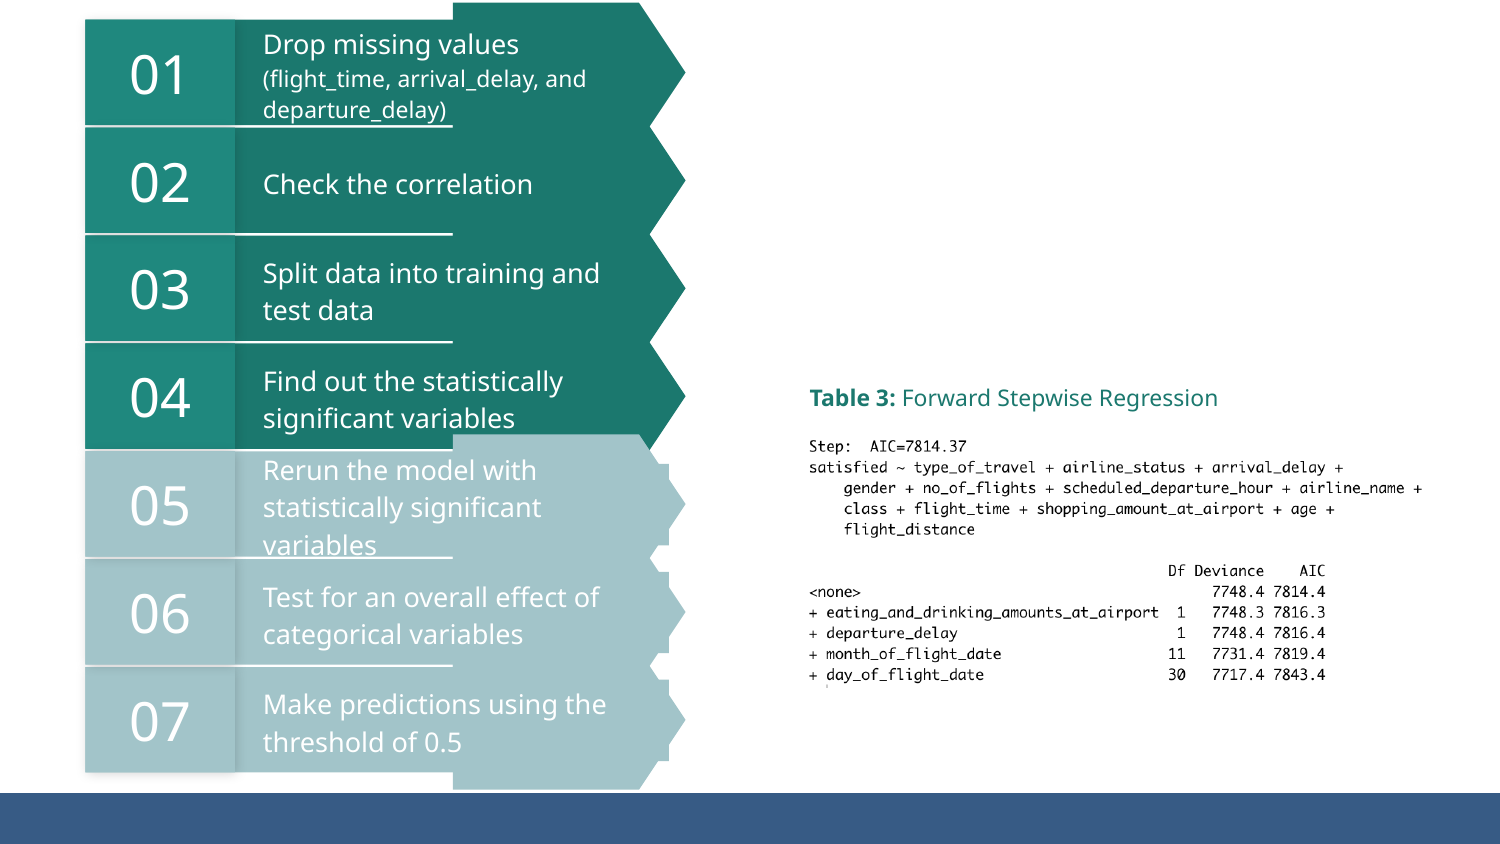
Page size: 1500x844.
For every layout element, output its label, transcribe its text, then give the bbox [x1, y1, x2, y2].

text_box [85, 673, 724, 773]
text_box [85, 451, 724, 558]
text_box Table 3: Forward Stepwise Regression [794, 364, 1287, 427]
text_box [85, 349, 724, 450]
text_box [85, 565, 724, 665]
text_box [85, 127, 724, 234]
picture [806, 433, 1429, 688]
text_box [85, 19, 724, 126]
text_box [85, 241, 724, 342]
picture [0, 793, 1500, 844]
